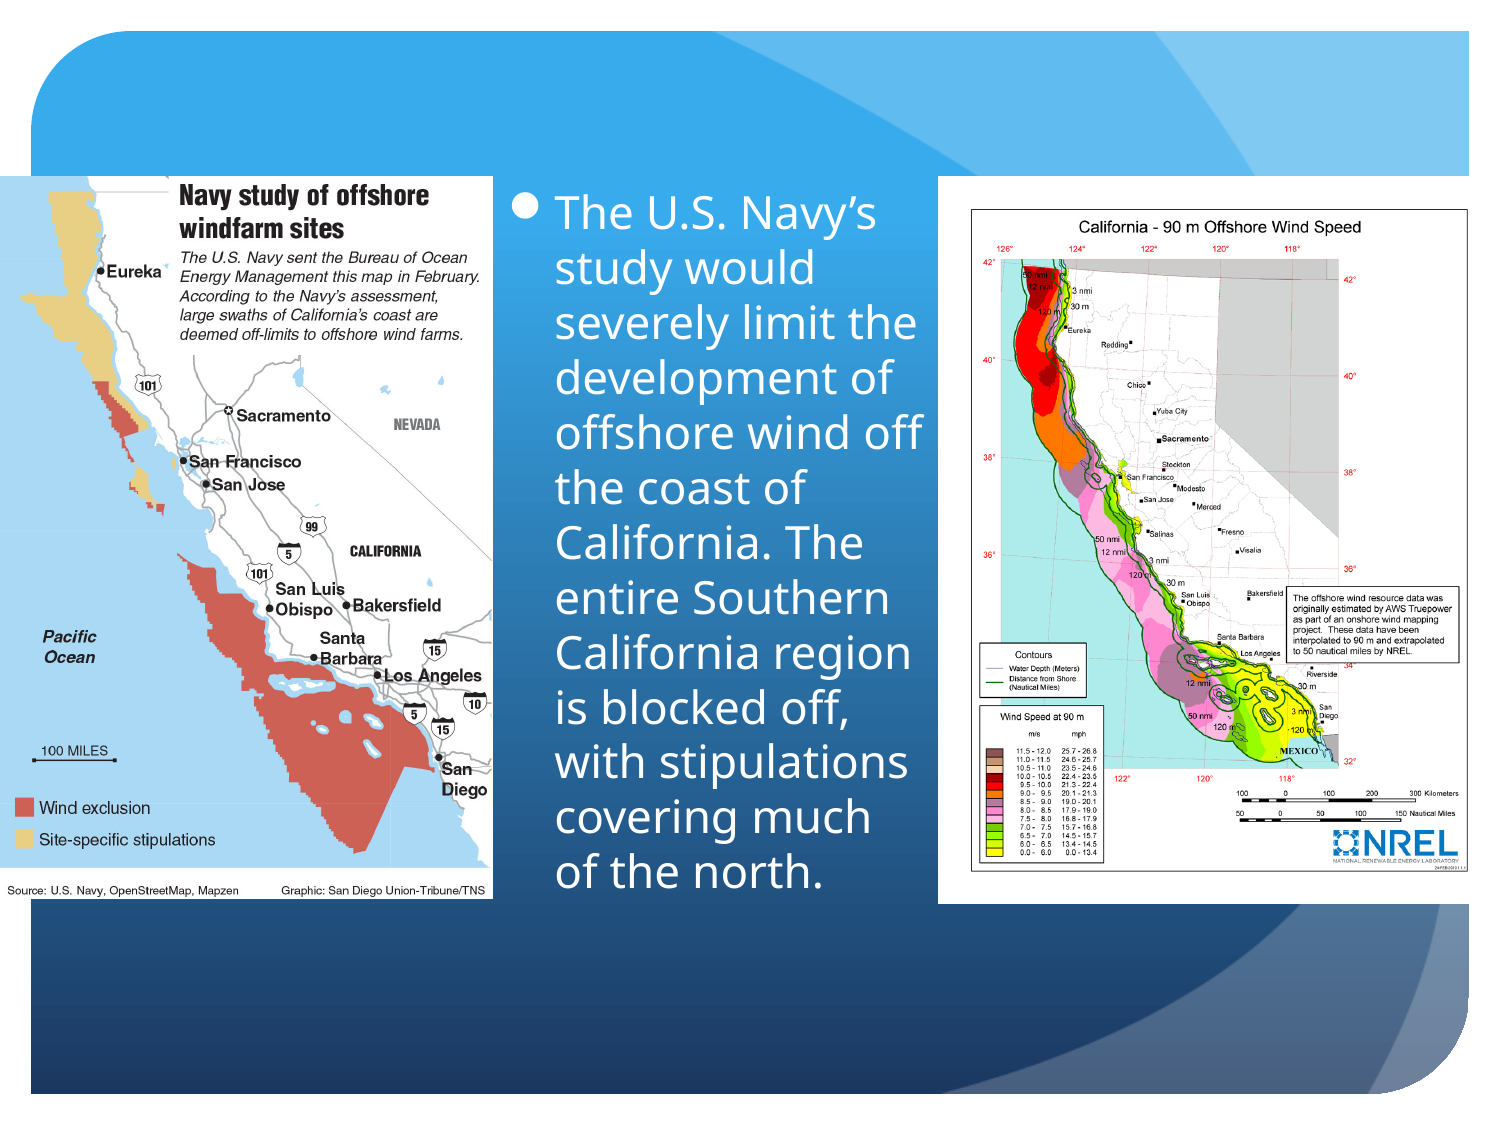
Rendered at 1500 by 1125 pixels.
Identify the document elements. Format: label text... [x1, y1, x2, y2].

picture [0, 30, 1500, 1094]
list The U.S. Navy’s study would severely limit the development of offshore wind off the coast of California. The entire Southern California region is blocked off, with stipulations covering much of the north. [493, 176, 939, 965]
